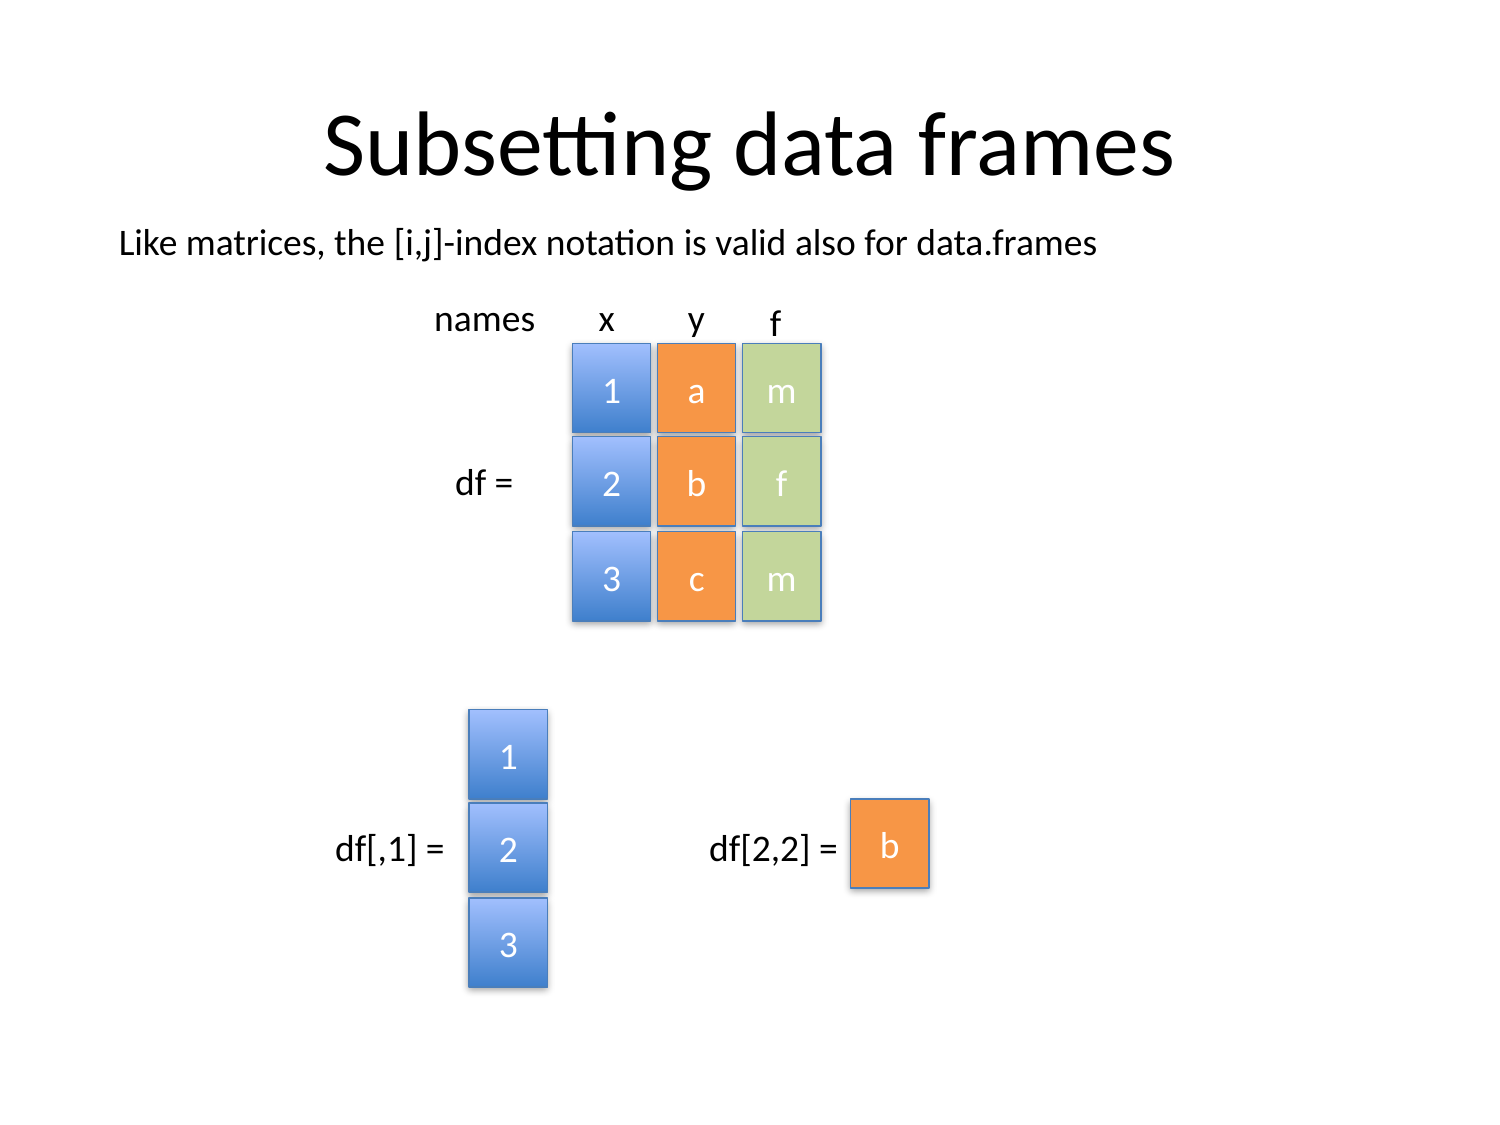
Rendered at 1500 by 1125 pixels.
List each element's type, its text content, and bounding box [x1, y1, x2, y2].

text_box b [850, 798, 930, 889]
text_box c [657, 531, 736, 622]
text_box 1 [572, 343, 651, 433]
text_box Like matrices, the [i,j]-index notation is valid also for data.frames [103, 210, 1425, 406]
text_box y [673, 287, 720, 347]
text_box names [419, 287, 551, 347]
title Subsetting data frames [75, 45, 1425, 233]
text_box df = [440, 450, 537, 511]
text_box a [657, 343, 736, 433]
text_box 1 [468, 709, 548, 800]
text_box 3 [468, 897, 548, 988]
text_box 2 [468, 802, 548, 893]
text_box df[,1] = [320, 817, 463, 877]
text_box x [583, 287, 630, 347]
text_box 3 [572, 531, 651, 622]
text_box df[2,2] = [694, 816, 845, 877]
text_box m [742, 531, 822, 622]
text_box b [657, 436, 736, 527]
text_box m [742, 343, 822, 433]
text_box f [755, 291, 797, 352]
text_box 2 [572, 436, 651, 527]
text_box f [742, 436, 822, 527]
